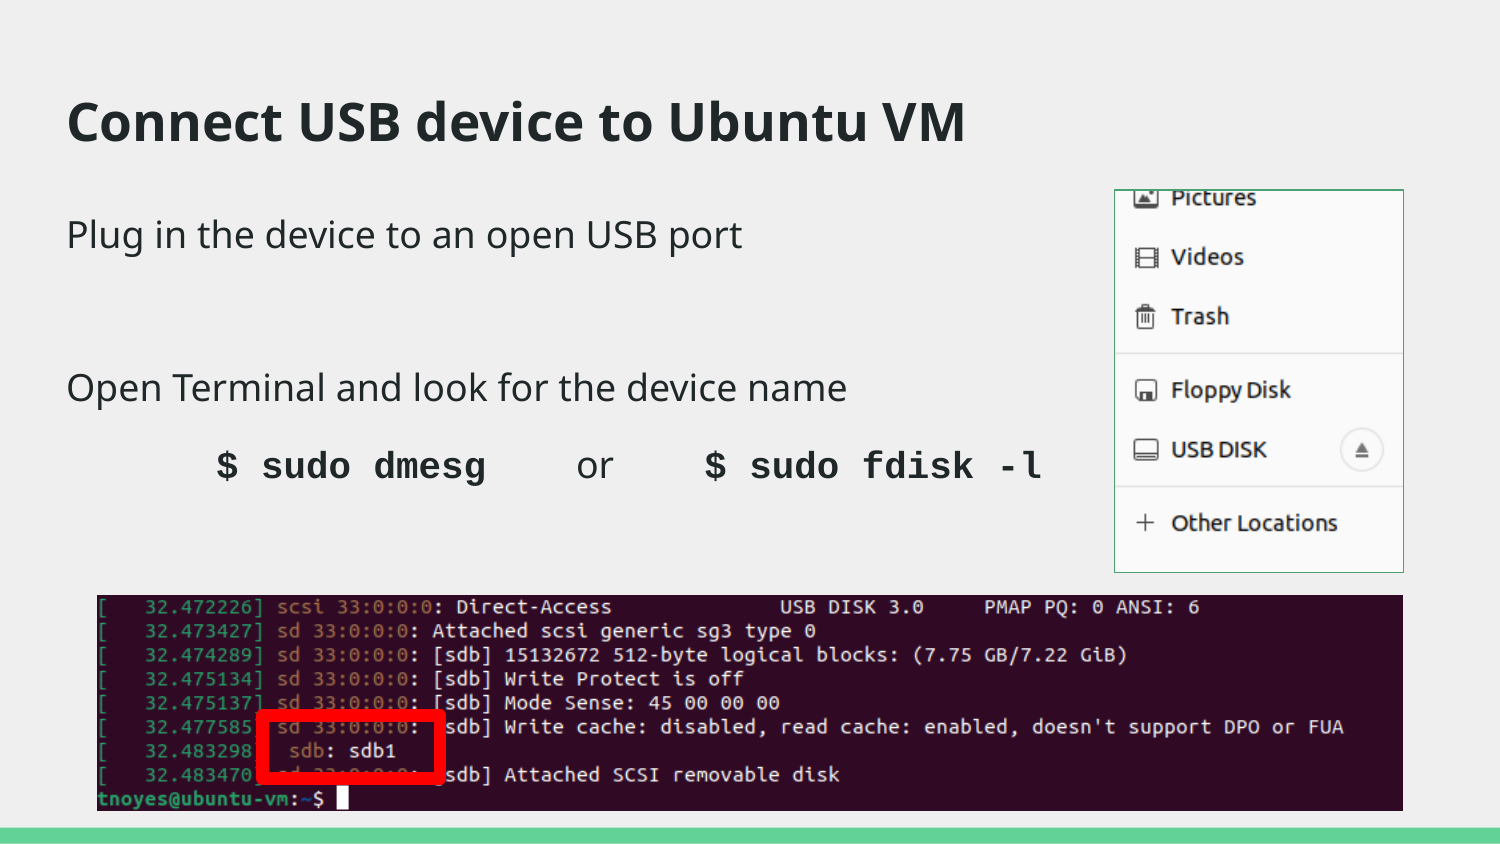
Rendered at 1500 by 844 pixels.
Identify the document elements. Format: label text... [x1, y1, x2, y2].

picture [1115, 190, 1404, 572]
picture [96, 595, 1404, 812]
title Connect USB device to Ubuntu VM [51, 72, 1449, 167]
list Plug in the device to an open USB port Open Terminal and look for the device name $ sudo dmesg or $ sudo fdisk -l [51, 189, 1075, 588]
